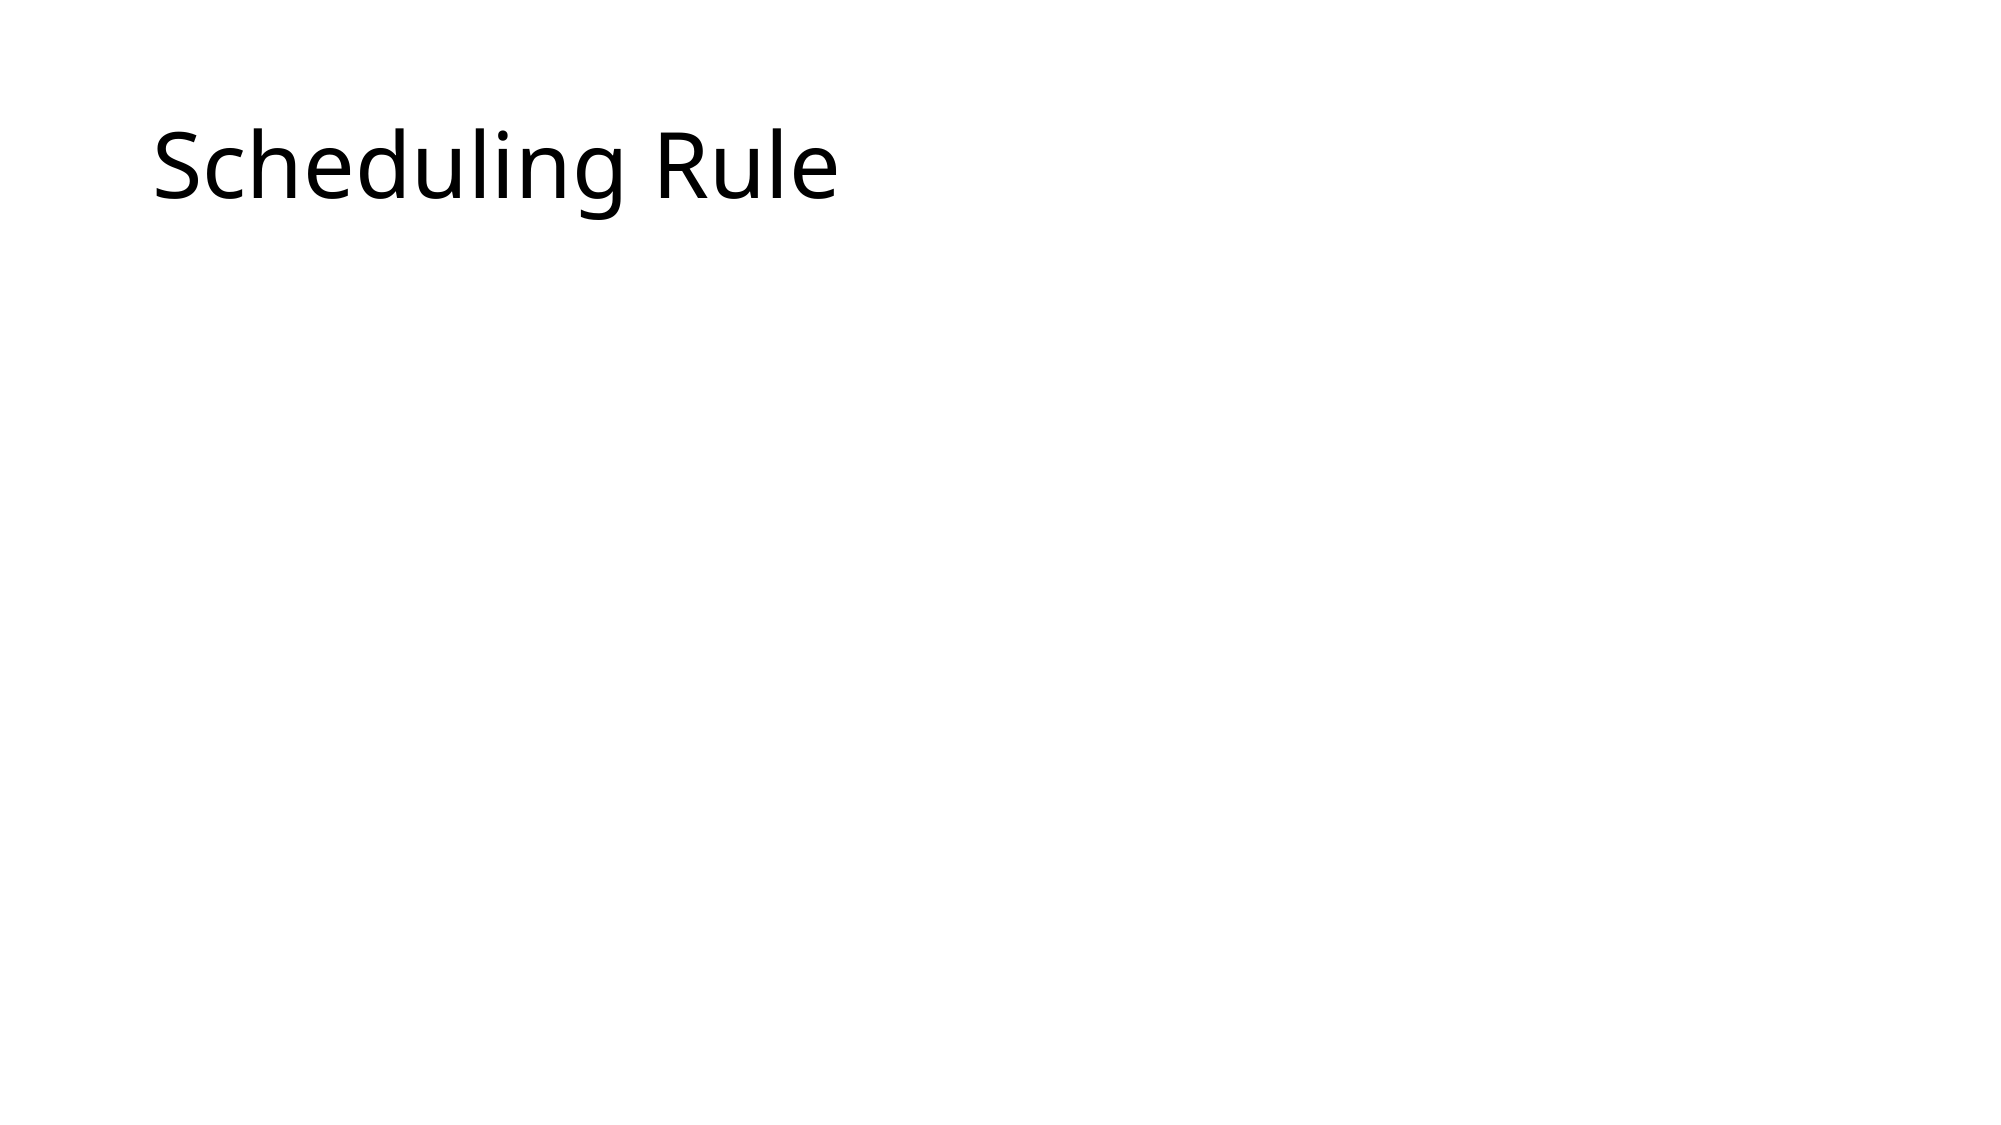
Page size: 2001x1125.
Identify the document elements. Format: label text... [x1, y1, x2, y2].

title Scheduling Rule [137, 59, 1863, 278]
